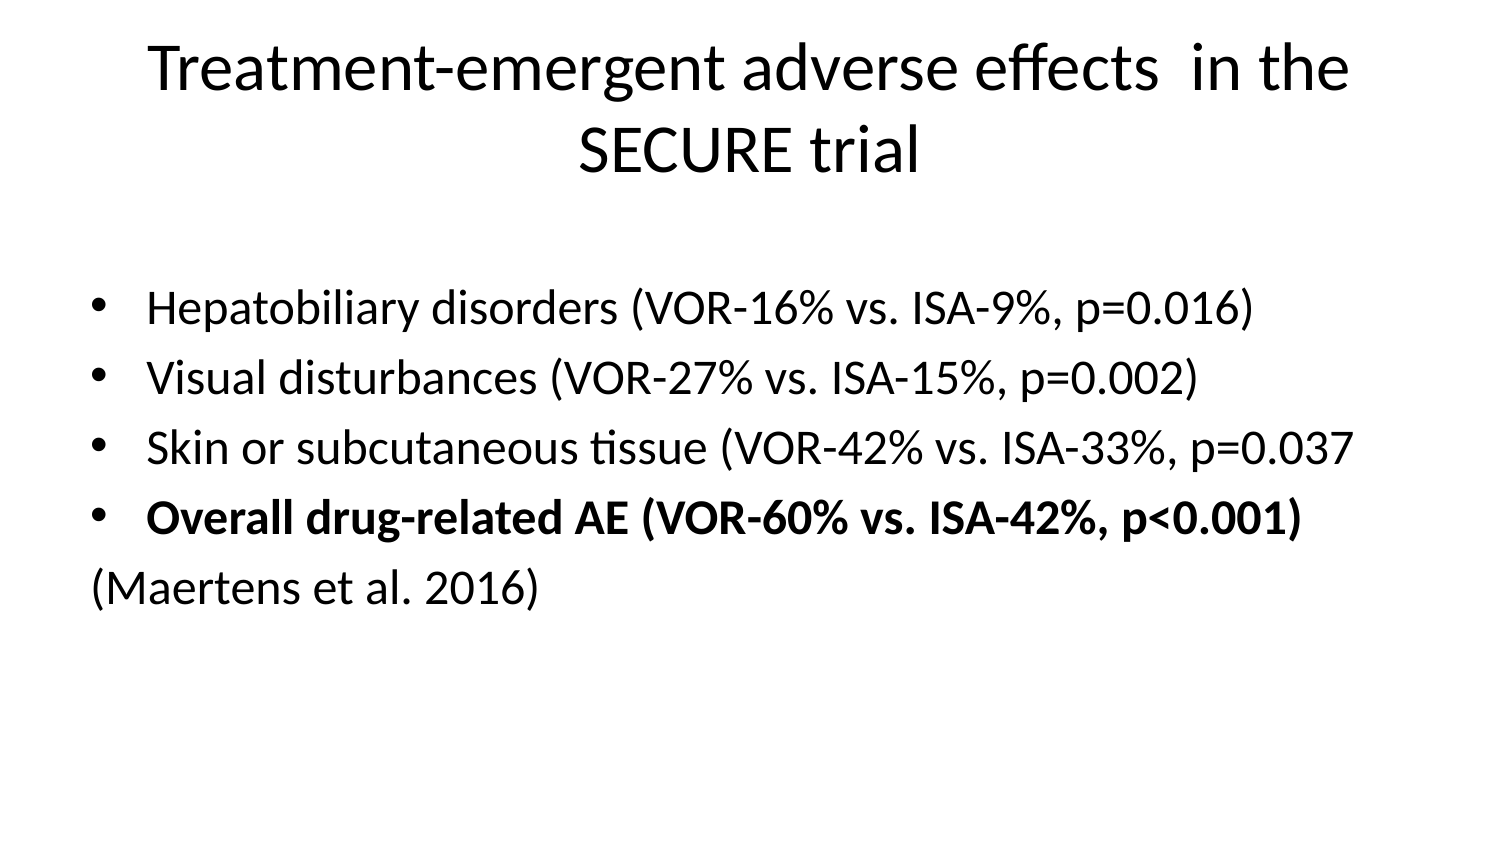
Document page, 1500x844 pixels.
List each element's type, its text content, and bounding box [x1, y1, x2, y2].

list Hepatobiliary disorders (VOR-16% vs. ISA-9%, p=0.016) Visual disturbances (VOR-27% vs. ISA-15%, p=0.002) Skin or subcutaneous tissue (VOR-42% vs. ISA-33%, p=0.037 Overall drug-related AE (VOR-60% vs. ISA-42%, p<0.001) (Maertens et al. 2016) [75, 196, 1425, 754]
title Treatment-emergent adverse effects in the SECURE trial [75, 33, 1425, 175]
